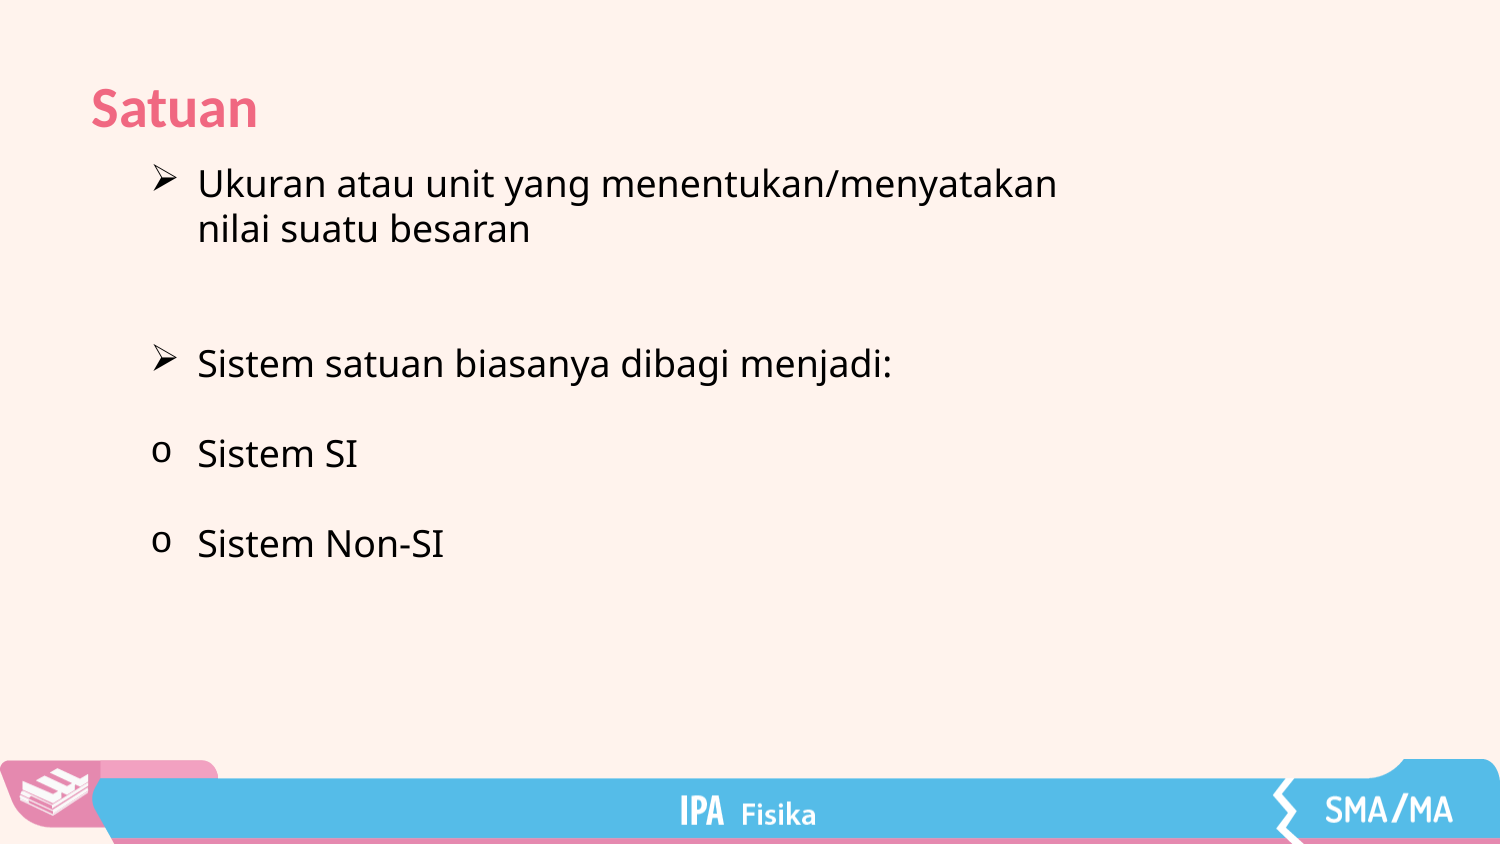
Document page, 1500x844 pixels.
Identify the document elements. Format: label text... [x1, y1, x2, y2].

text_box Satuan [64, 55, 1214, 153]
text_box Ukuran atau unit yang menentukan/menyatakan nilai suatu besaran Sistem satuan biasanya dibagi menjadi: Sistem SI Sistem Non-SI [135, 152, 1152, 573]
picture [0, 759, 1500, 844]
